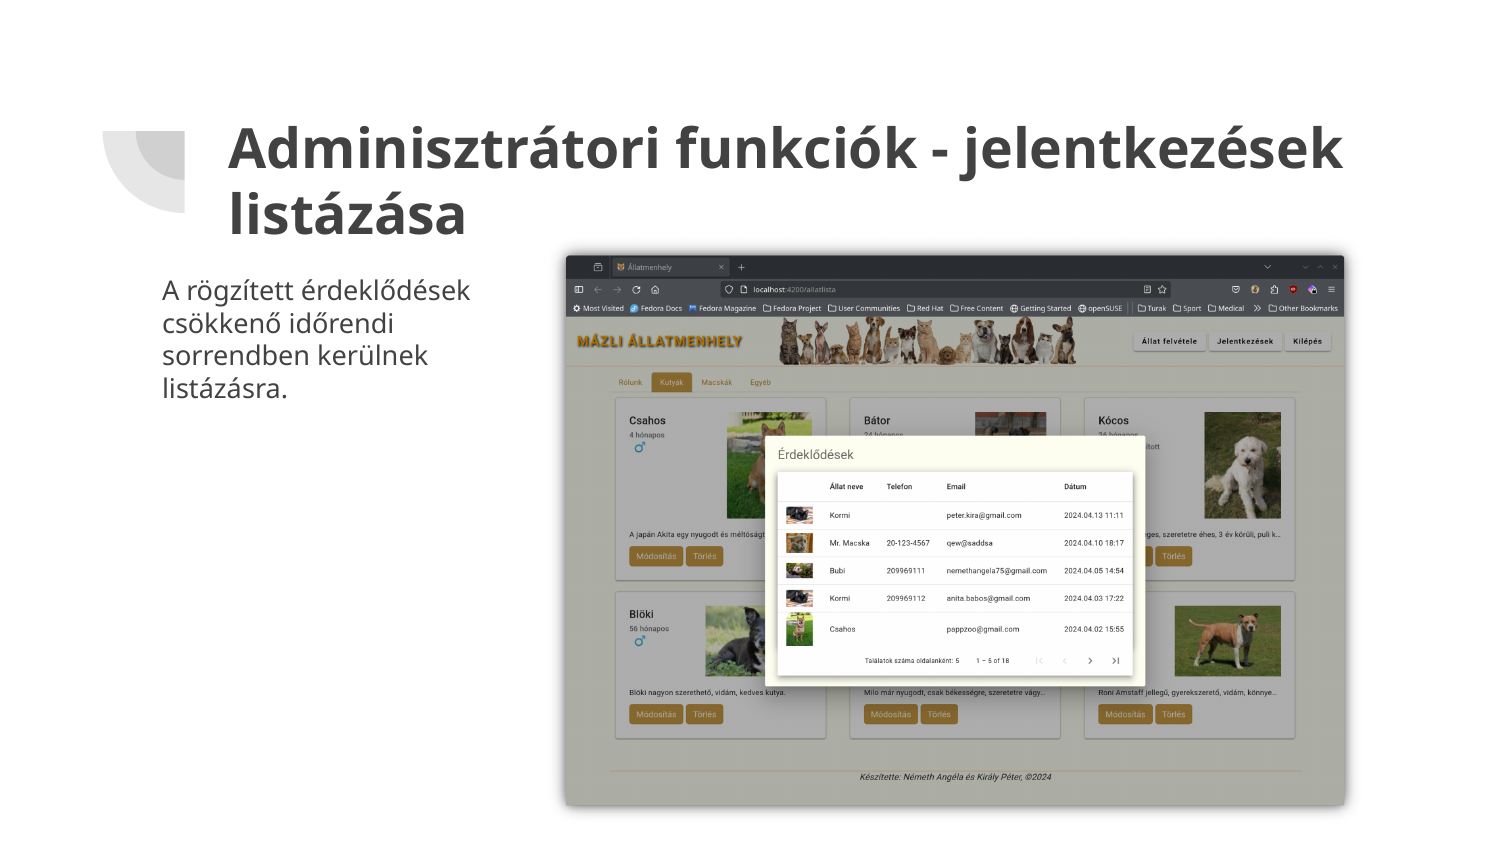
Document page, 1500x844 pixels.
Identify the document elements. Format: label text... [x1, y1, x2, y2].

title Adminisztrátori funkciók - jelentkezések listázása [213, 98, 1368, 263]
text_box A rögzített érdeklődések csökkenő időrendi sorrendben kerülnek listázásra. [147, 258, 534, 828]
picture [541, 230, 1368, 828]
